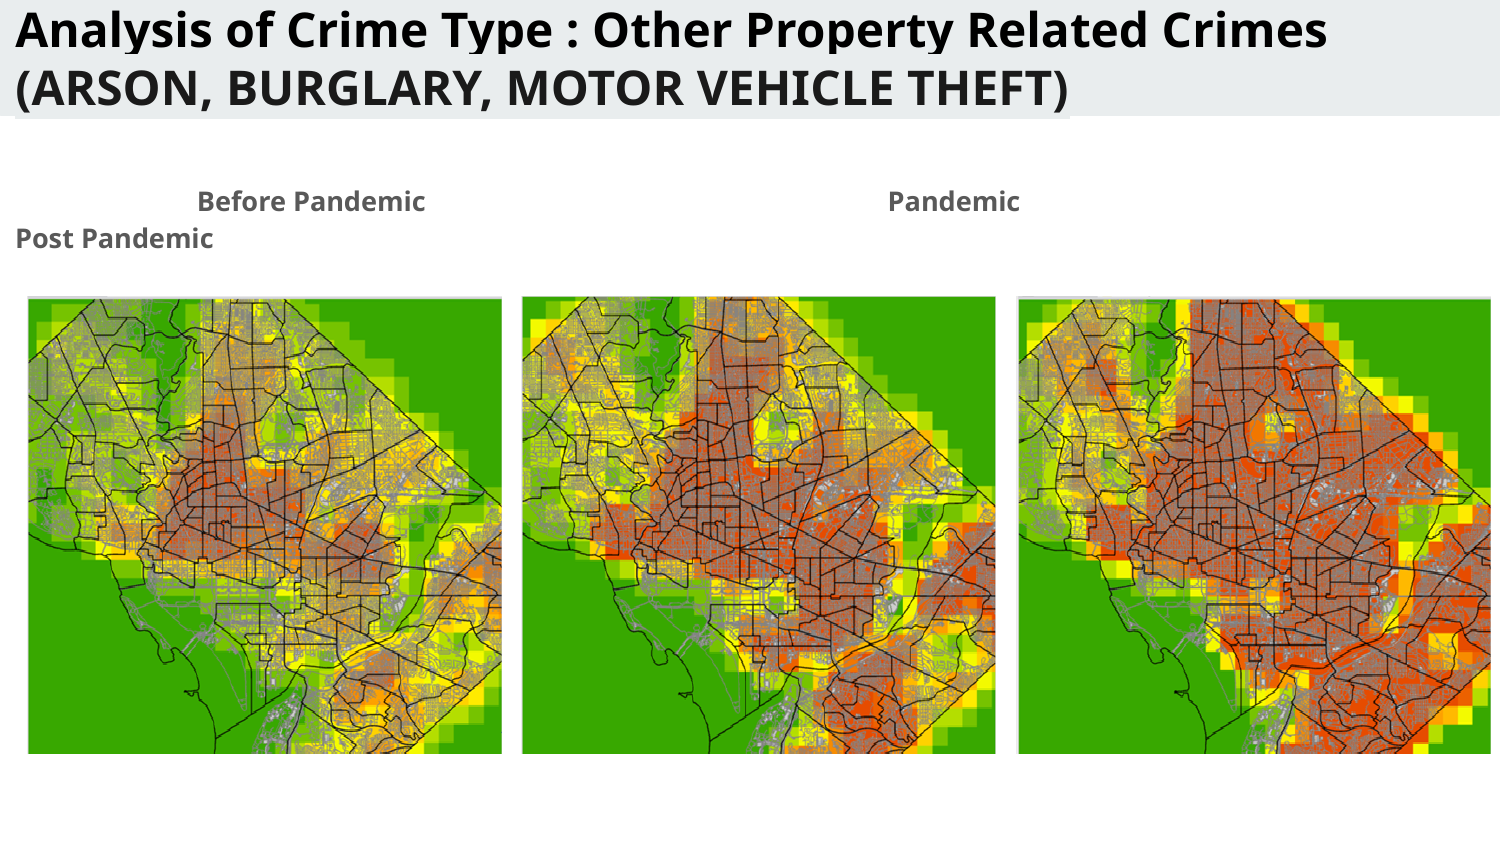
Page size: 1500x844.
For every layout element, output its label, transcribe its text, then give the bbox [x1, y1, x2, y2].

text_box Analysis of Crime Type : Other Property Related Crimes (ARSON, BURGLARY, MOTOR VEHICLE THEFT) [0, 0, 1500, 116]
picture [521, 296, 996, 755]
picture [27, 296, 502, 755]
picture [1015, 296, 1491, 755]
text_box Before Pandemic Pandemic Post Pandemic [0, 116, 1500, 844]
